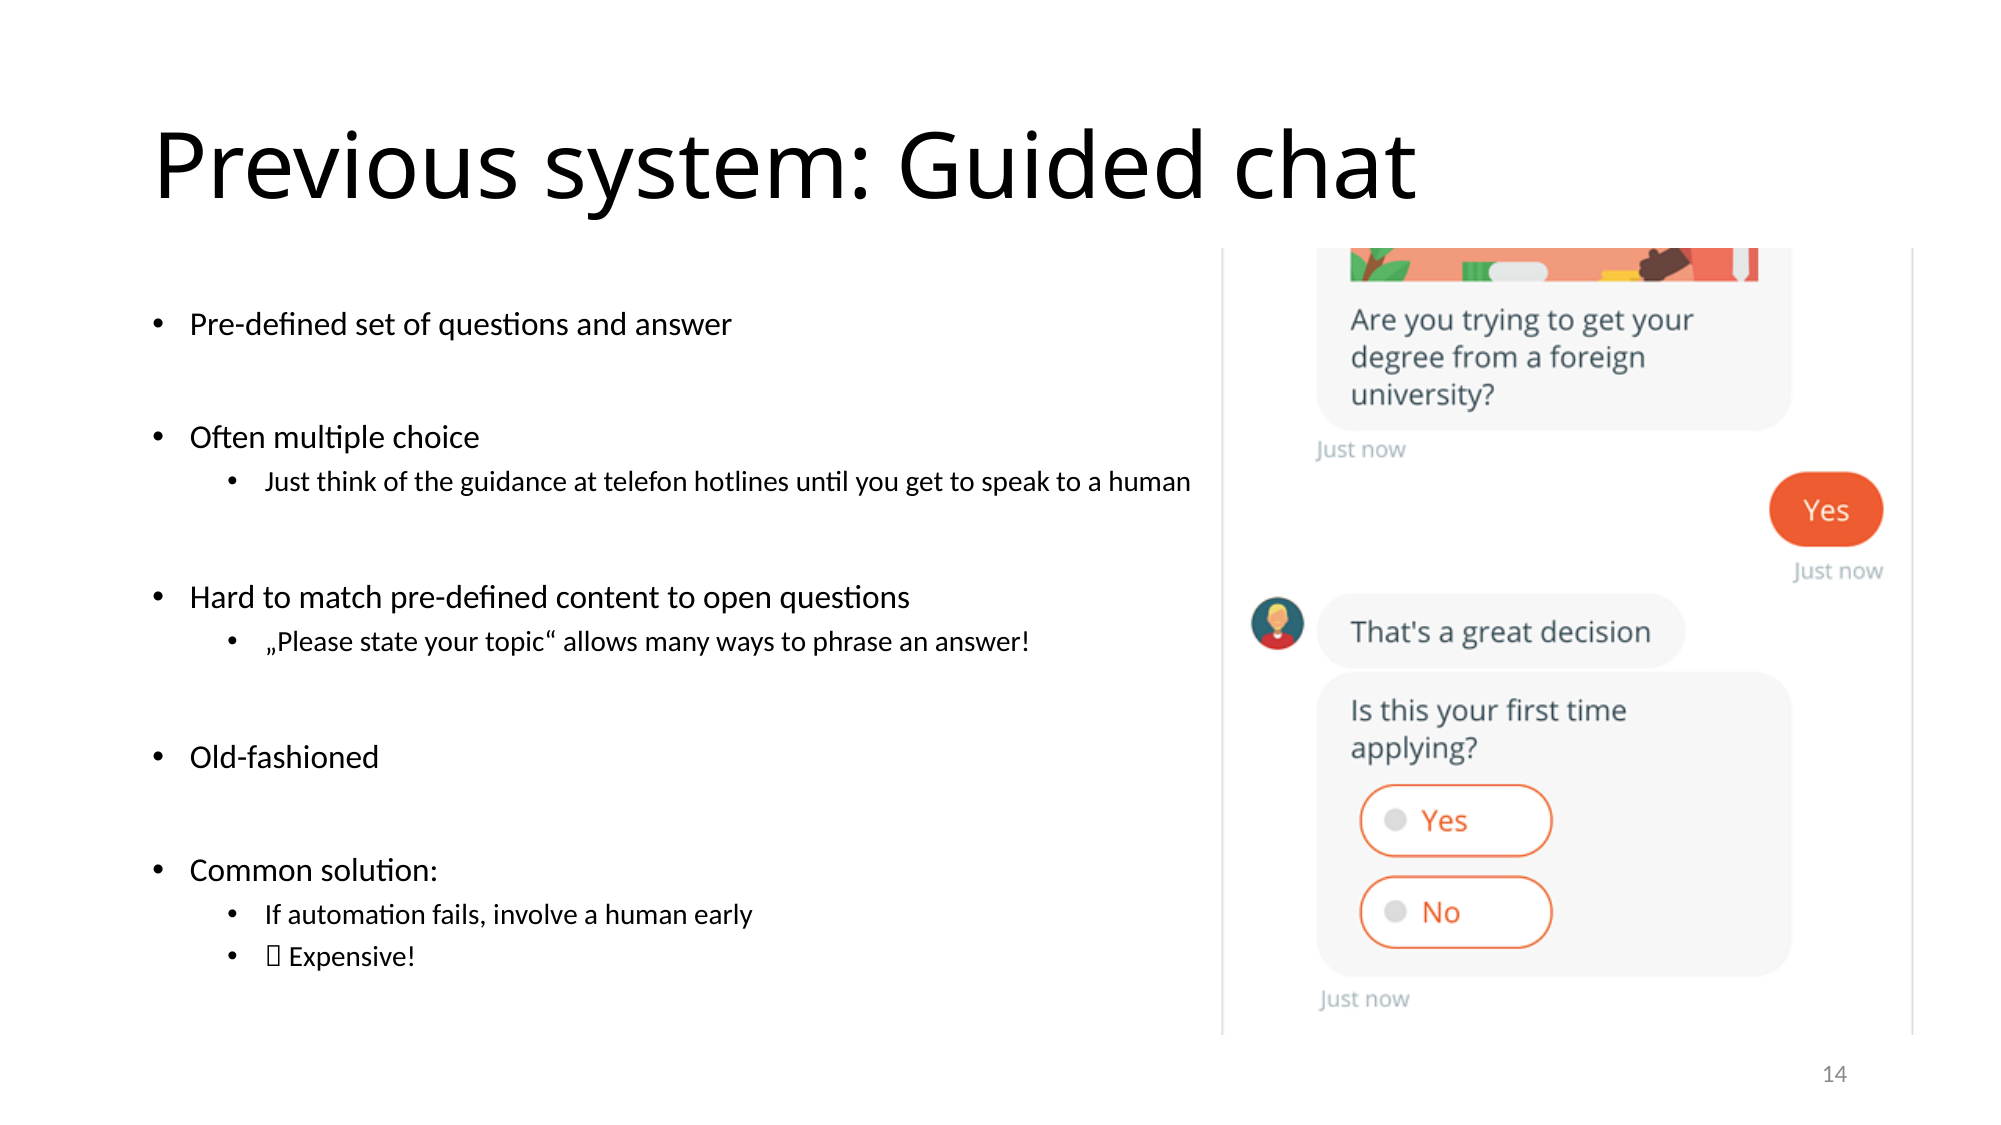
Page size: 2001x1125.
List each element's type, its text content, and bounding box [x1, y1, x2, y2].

picture [1220, 248, 1923, 1035]
list Pre-defined set of questions and answer Often multiple choice Just think of the guidance at telefon hotlines until you get to speak to a human Hard to match pre-defined content to open questions „Please state your topic“ allows many ways to phrase an answer! Old-fashioned Common solution: If automation fails, involve a human early  Expensive! [137, 299, 1220, 1014]
slide_number 14 [1412, 1042, 1863, 1103]
title Previous system: Guided chat [137, 59, 1863, 278]
